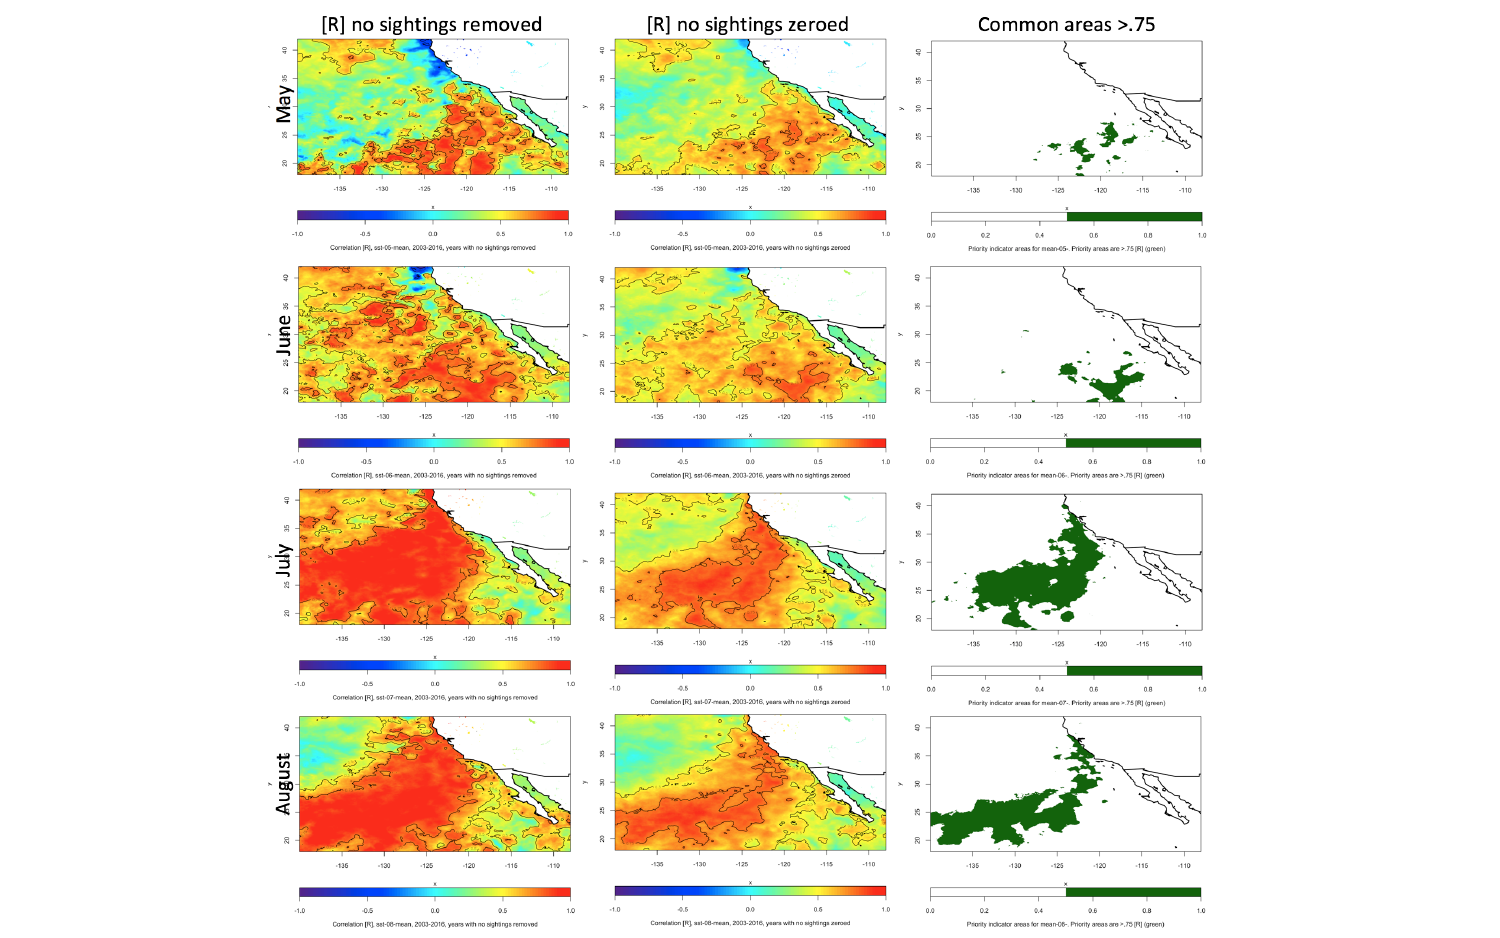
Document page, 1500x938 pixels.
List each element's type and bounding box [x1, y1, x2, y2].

picture [268, 0, 1229, 938]
